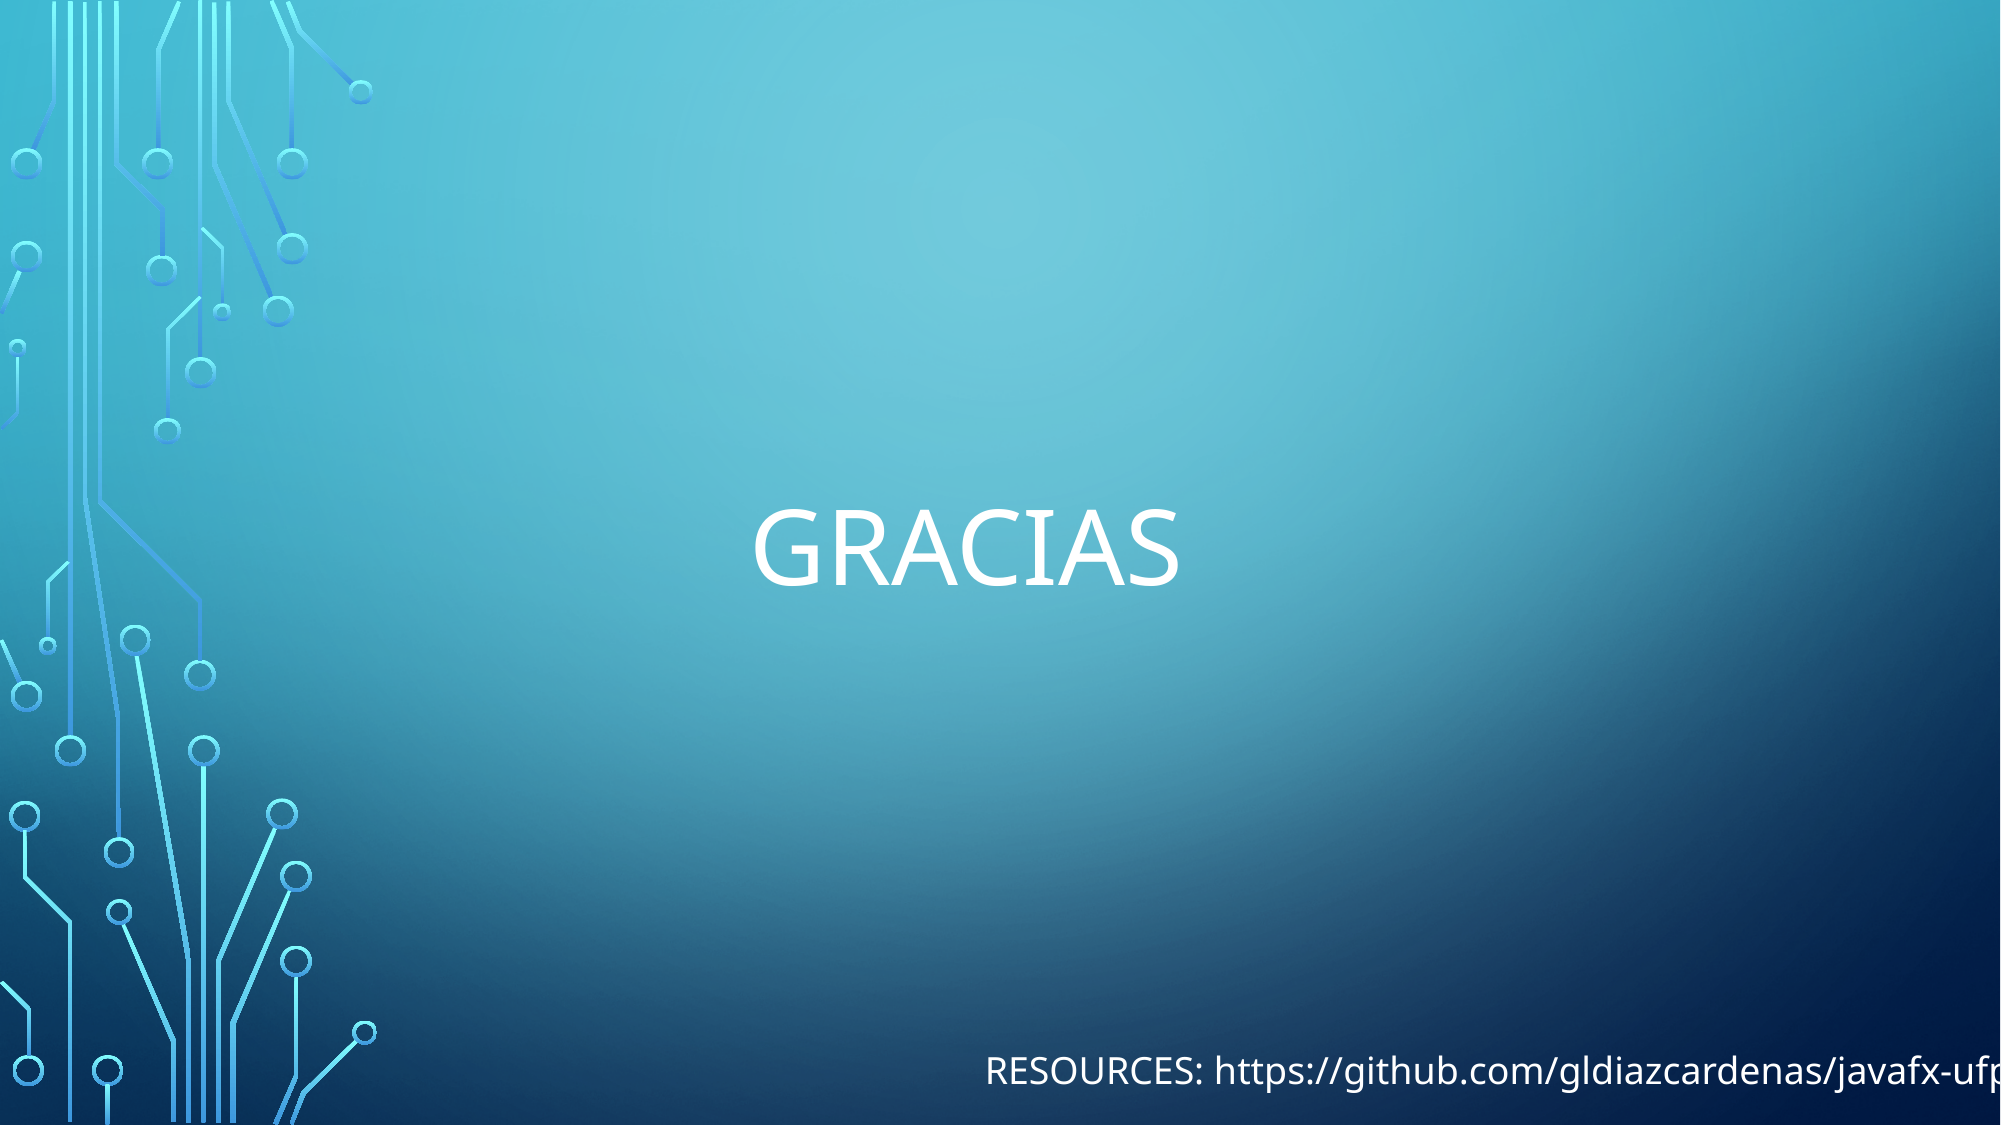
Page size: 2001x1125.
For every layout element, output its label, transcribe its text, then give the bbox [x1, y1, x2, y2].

text_box GRACIAS [734, 342, 1279, 614]
text_box RESOURCES: https://github.com/gldiazcardenas/javafx-ufps [970, 1039, 2000, 1100]
